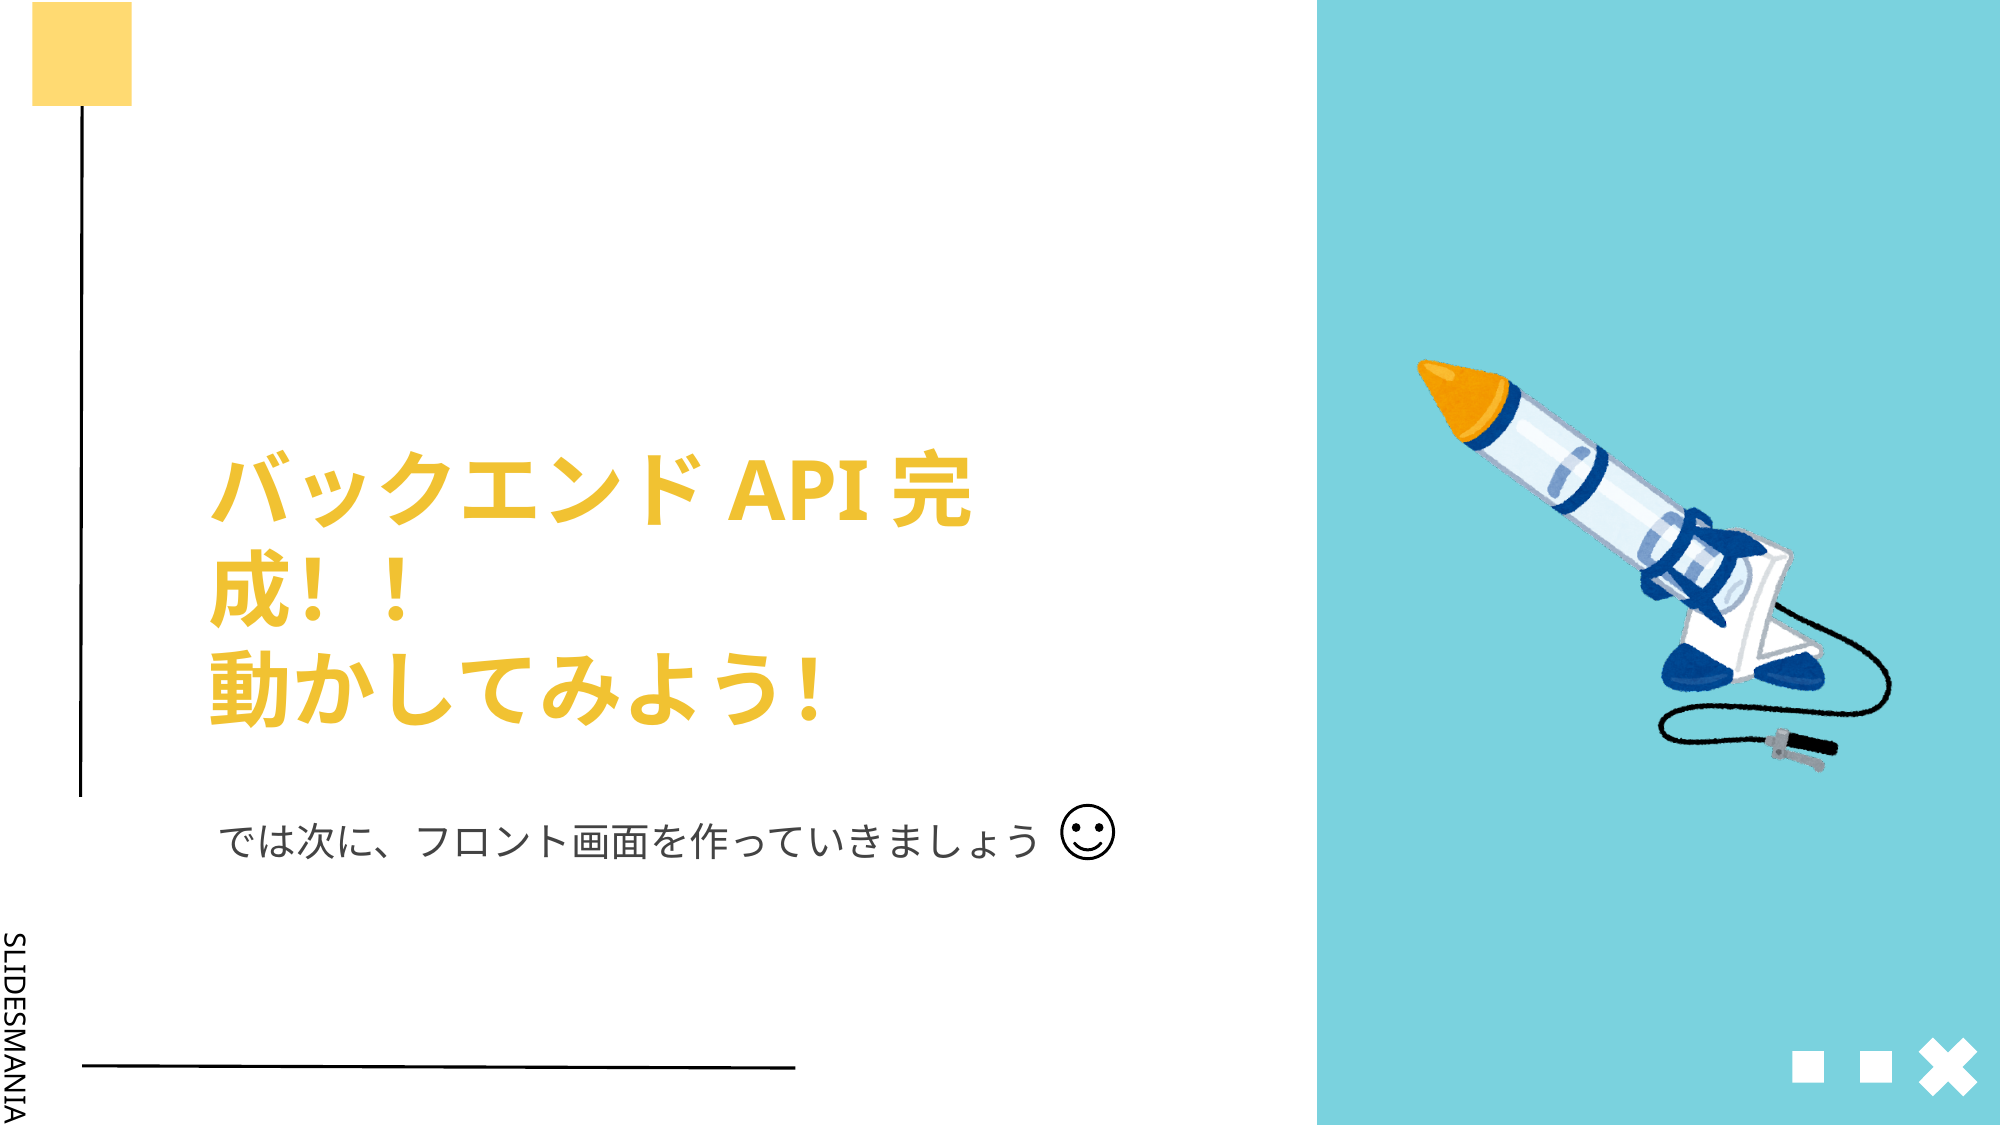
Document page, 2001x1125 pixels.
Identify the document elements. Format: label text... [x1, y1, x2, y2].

list では次に、フロント画面を作っていきましょう [197, 789, 1209, 1047]
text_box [1060, 803, 1116, 861]
picture [1396, 320, 1912, 805]
title バックエンドAPI完成！！ 動かしてみよう！ [188, 238, 1201, 758]
